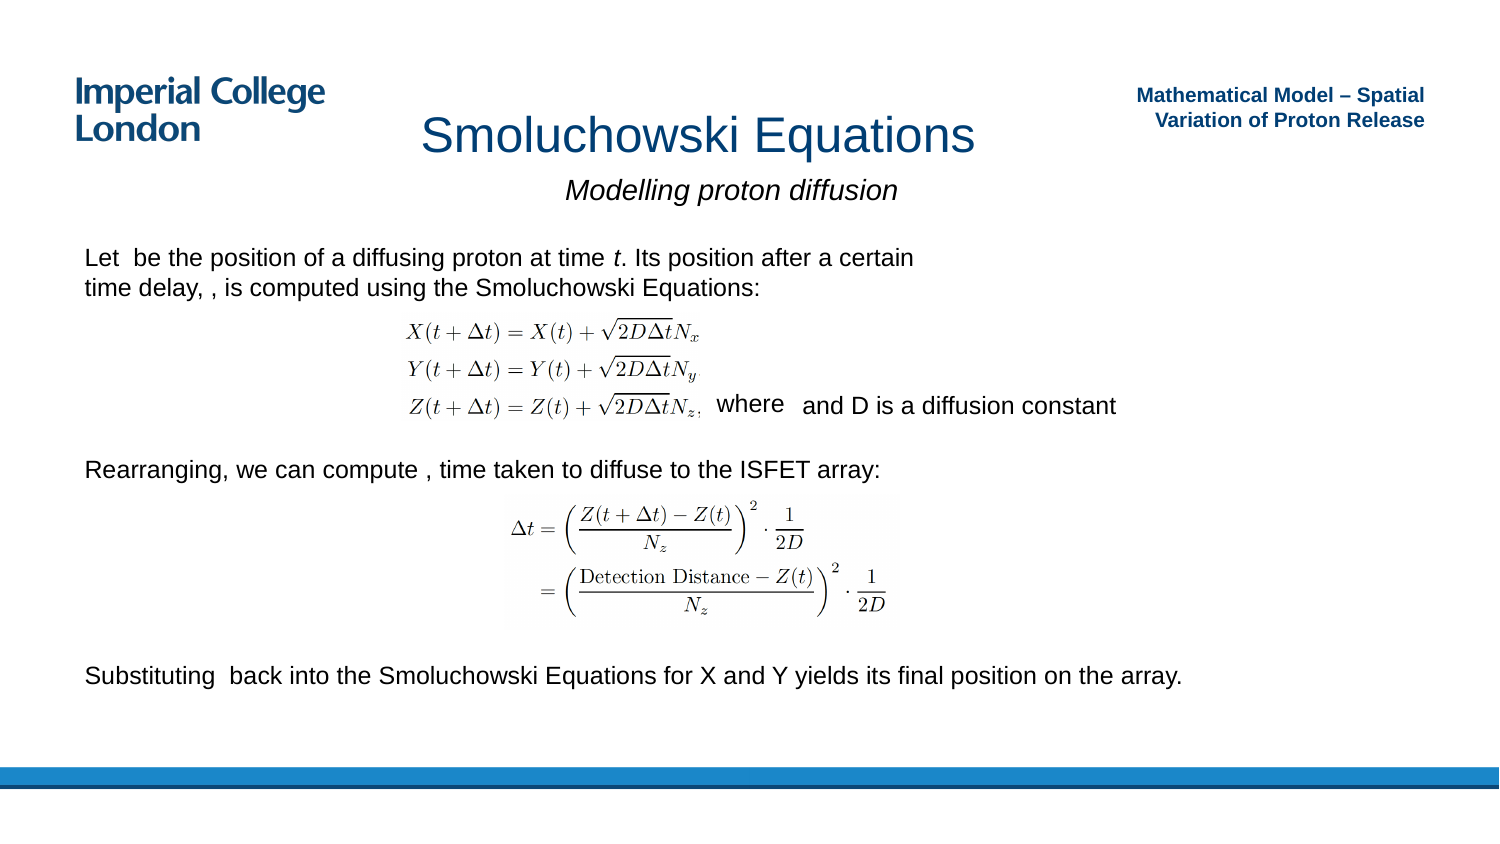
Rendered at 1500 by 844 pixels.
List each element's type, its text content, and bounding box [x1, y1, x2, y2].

picture [0, 0, 1499, 844]
title Smoluchowski Equations [420, 93, 981, 164]
list Mathematical Model – Spatial Variation of Proton Release [1075, 81, 1425, 120]
text_box where [702, 380, 809, 426]
text_box Modelling proton diffusion [550, 163, 918, 214]
